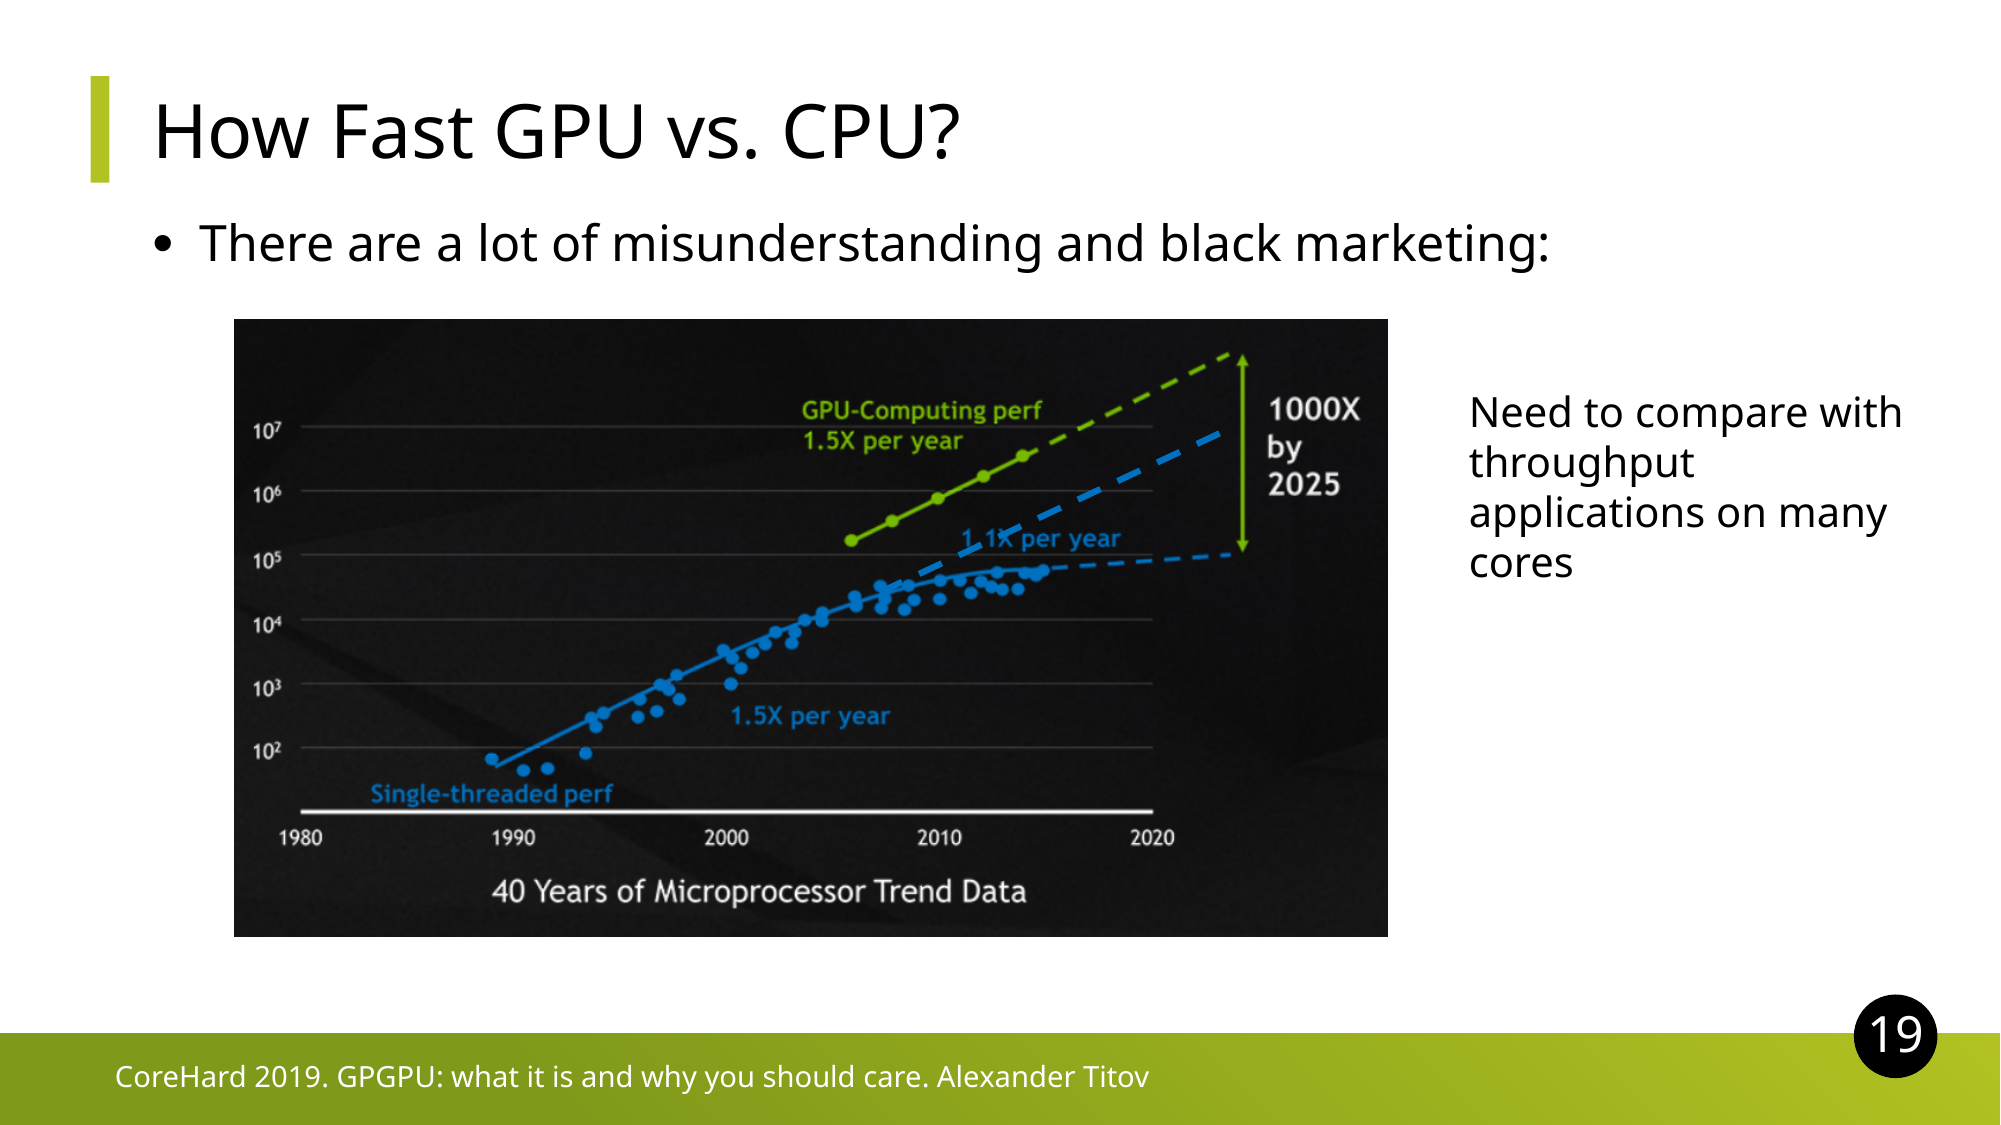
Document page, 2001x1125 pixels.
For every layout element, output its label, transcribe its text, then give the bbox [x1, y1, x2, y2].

text_box Need to compare with throughput applications on many cores [1454, 378, 1931, 594]
picture [234, 319, 1388, 937]
list There are a lot of misunderstanding and black marketing: [137, 210, 1863, 289]
footer CoreHard 2019. GPGPU: what it is and why you should care. Alexander Titov [99, 1042, 1750, 1115]
slide_number 19 [1841, 994, 1950, 1079]
title How Fast GPU vs. CPU? [137, 0, 1863, 183]
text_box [879, 430, 1225, 593]
